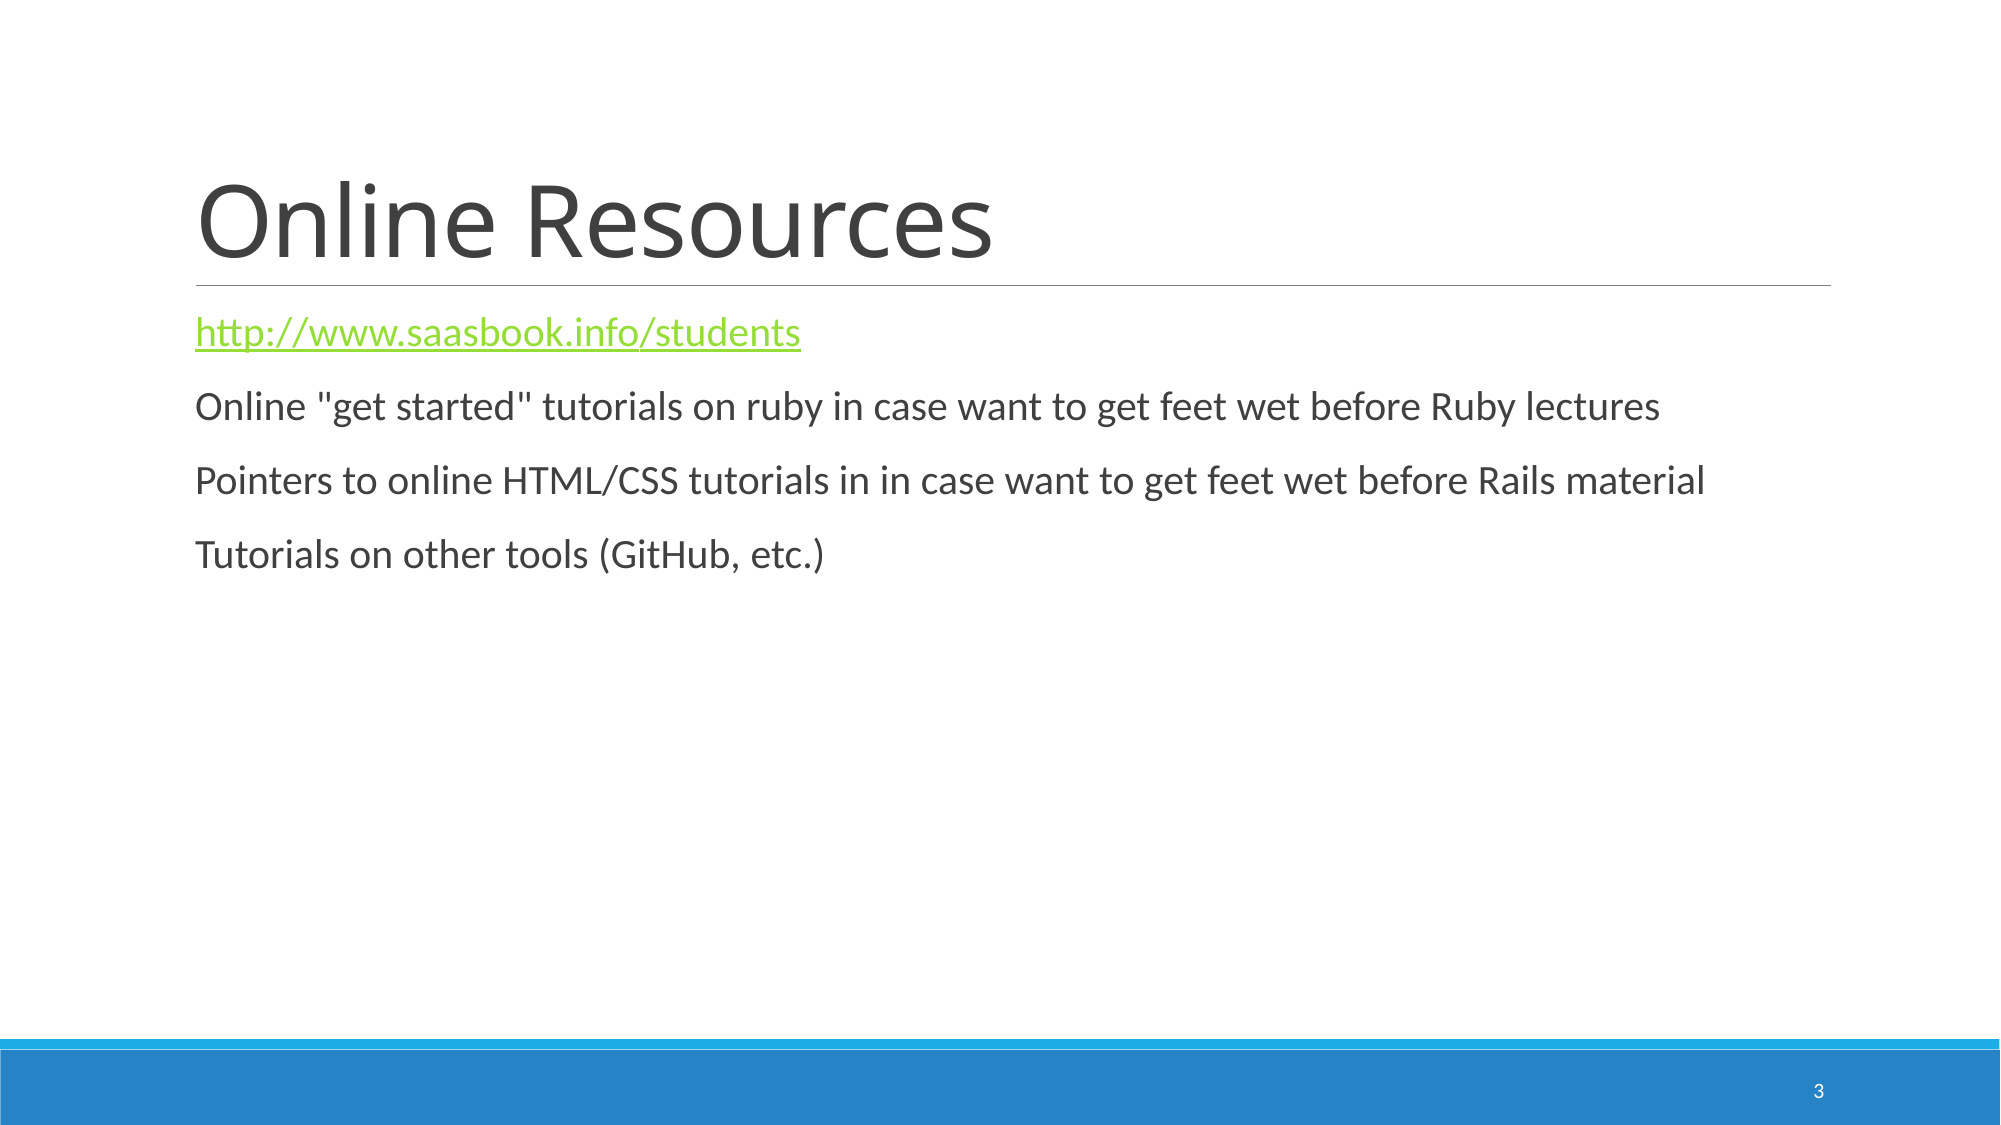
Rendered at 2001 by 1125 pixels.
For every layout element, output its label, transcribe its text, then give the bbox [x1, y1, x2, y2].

slide_number 3 [1624, 1059, 1840, 1120]
list http://www.saasbook.info/students Online "get started" tutorials on ruby in case want to get feet wet before Ruby lectures Pointers to online HTML/CSS tutorials in in case want to get feet wet before Rails material Tutorials on other tools (GitHub, etc.) [180, 302, 1830, 963]
title Online Resources [180, 47, 1830, 285]
